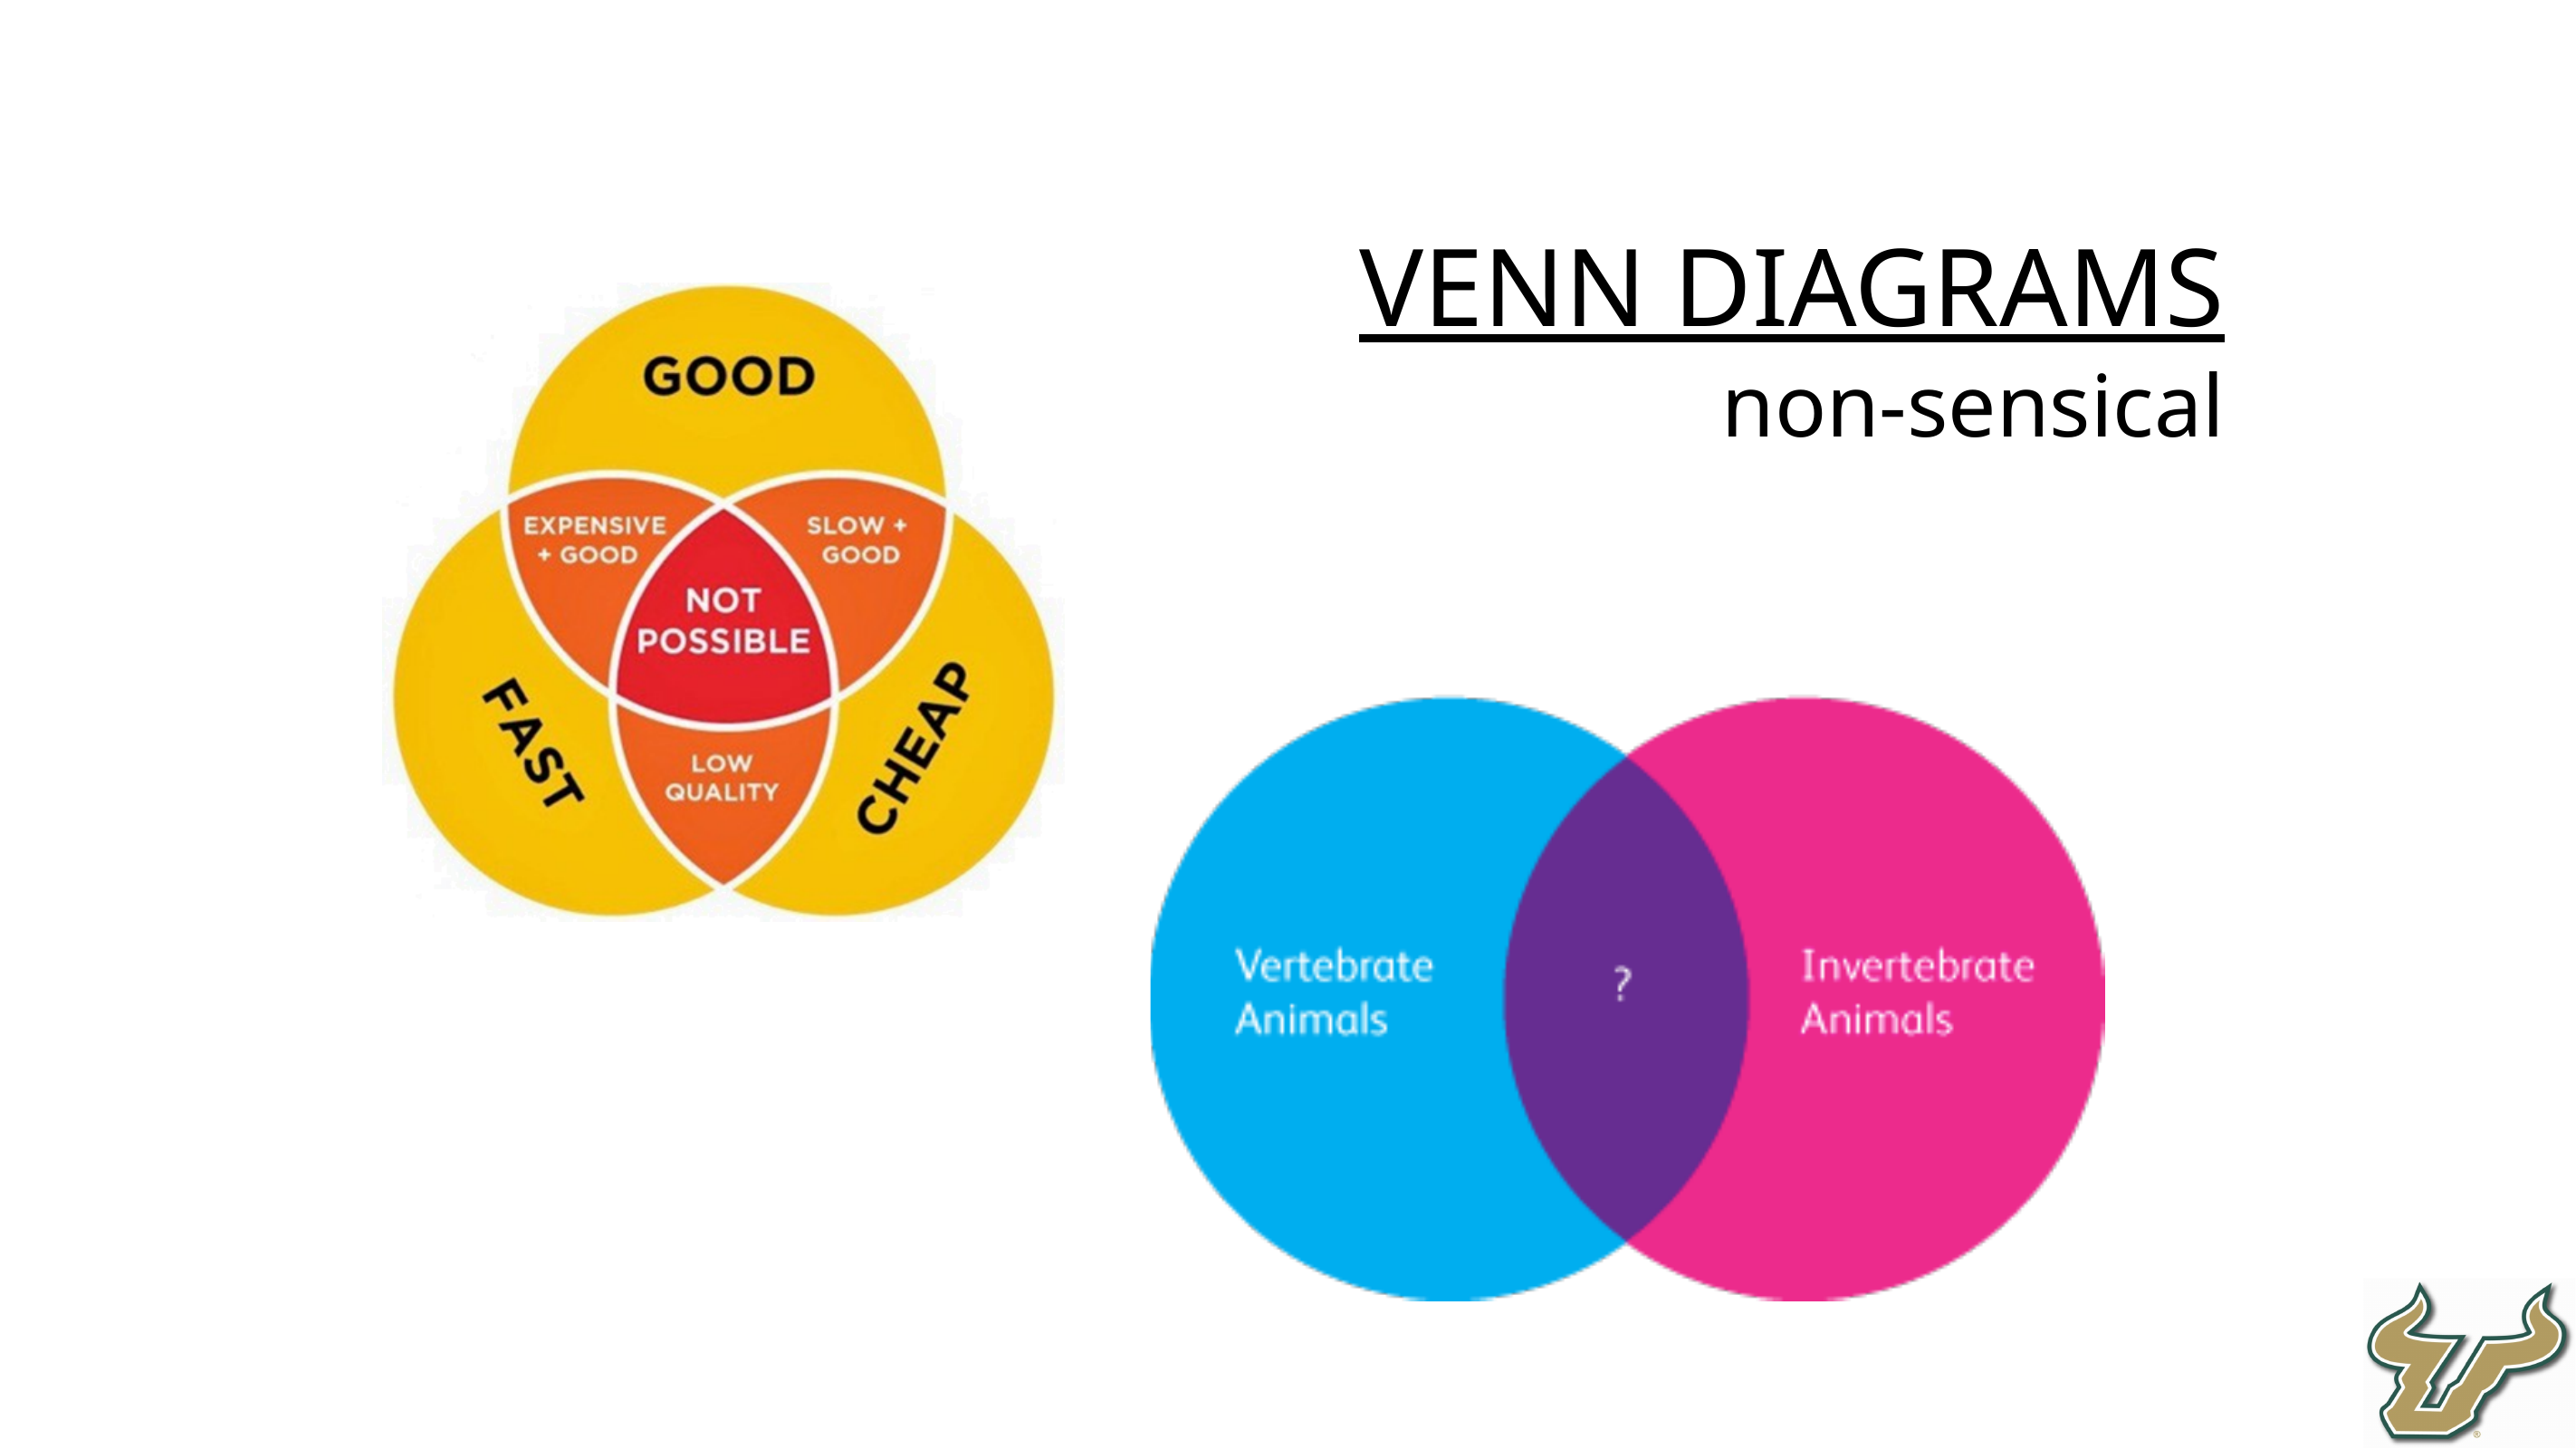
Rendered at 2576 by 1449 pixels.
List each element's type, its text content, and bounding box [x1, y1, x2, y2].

picture [382, 283, 1065, 922]
list venn diagrams non-sensical [337, 175, 2239, 515]
picture [2363, 1278, 2576, 1448]
text_box [1150, 690, 2105, 1301]
